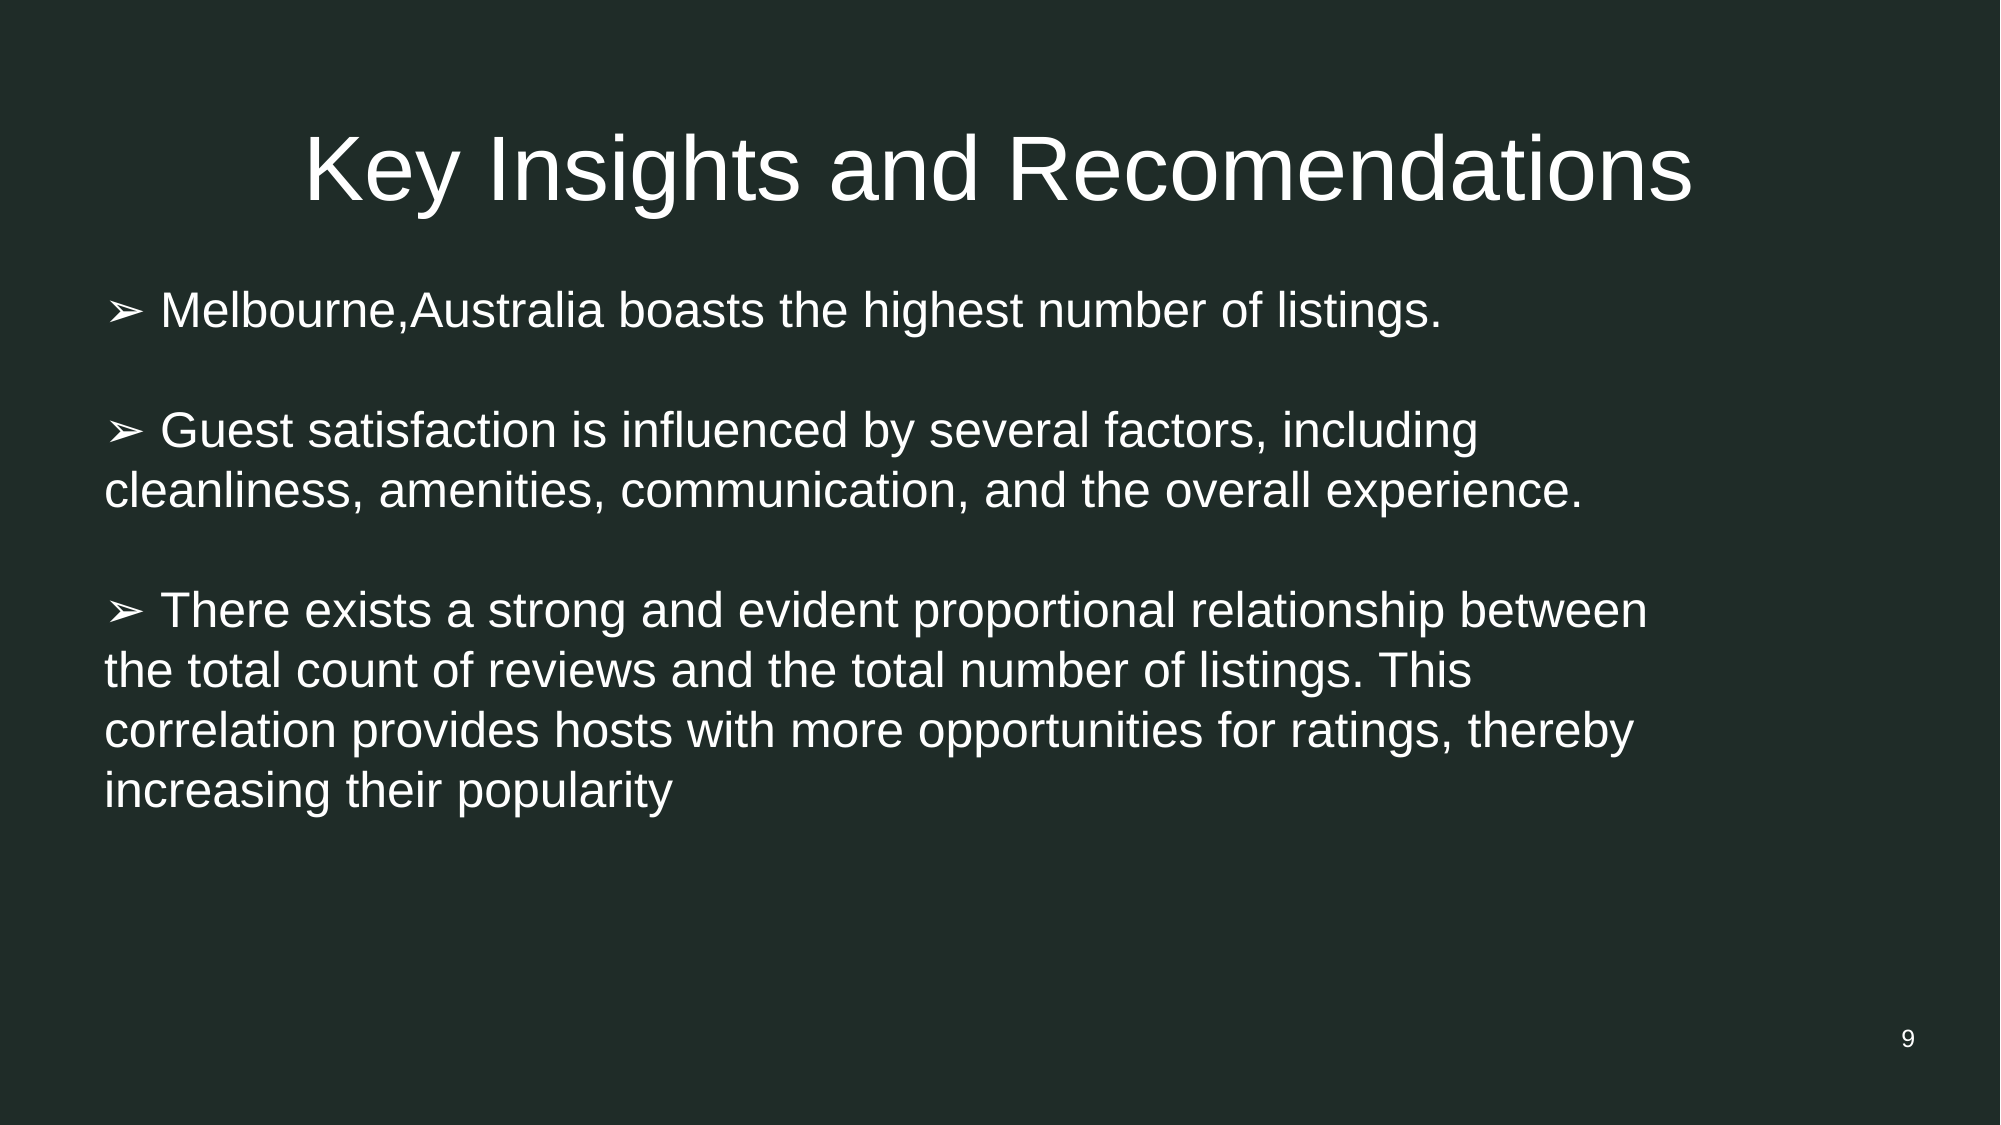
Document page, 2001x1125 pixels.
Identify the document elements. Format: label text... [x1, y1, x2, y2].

slide_number 9 [1791, 1008, 1931, 1068]
title Key Insights and Recomendations [62, 62, 1938, 280]
text_box ➢ Melbourne,Australia boasts the highest number of listings. ➢ Guest satisfaction is influenced by several factors, including cleanliness, amenities, communication, and the overall experience. ➢ There exists a strong and evident proportional relationship between the total count of reviews and the total number of listings. This correlation provides hosts with more opportunities for ratings, thereby increasing their popularity [89, 269, 1895, 825]
